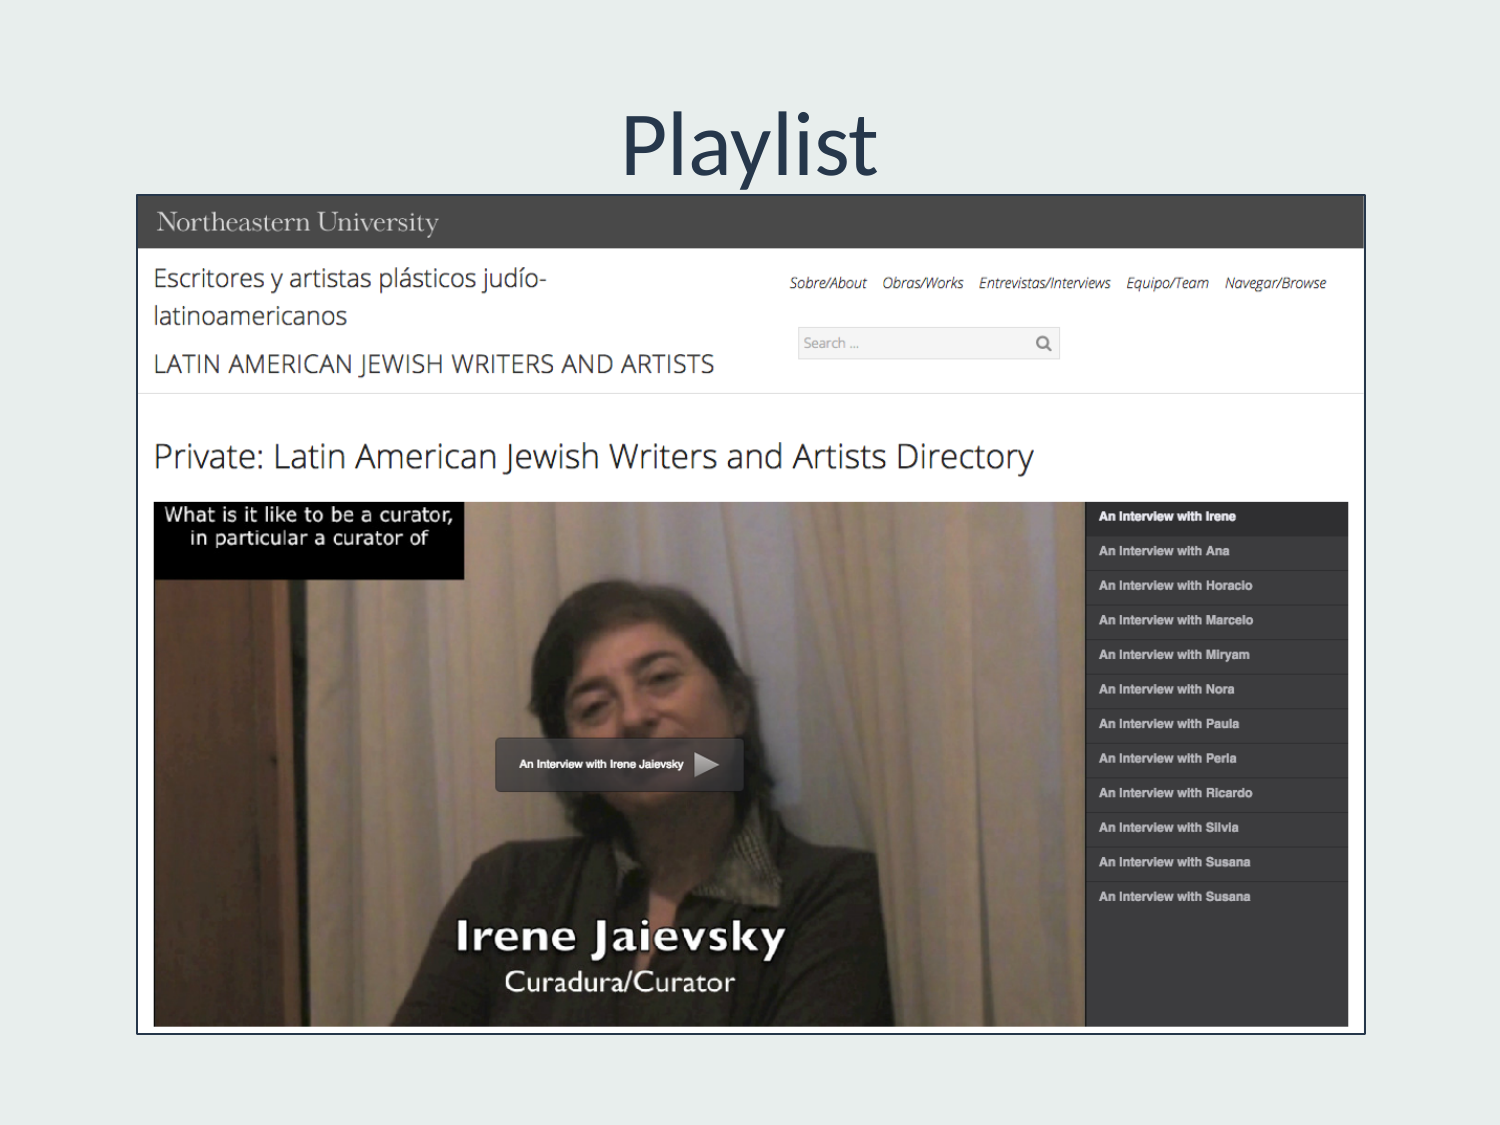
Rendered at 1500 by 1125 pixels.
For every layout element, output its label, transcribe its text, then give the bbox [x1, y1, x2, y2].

title Playlist [75, 45, 1425, 233]
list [137, 195, 1364, 1034]
